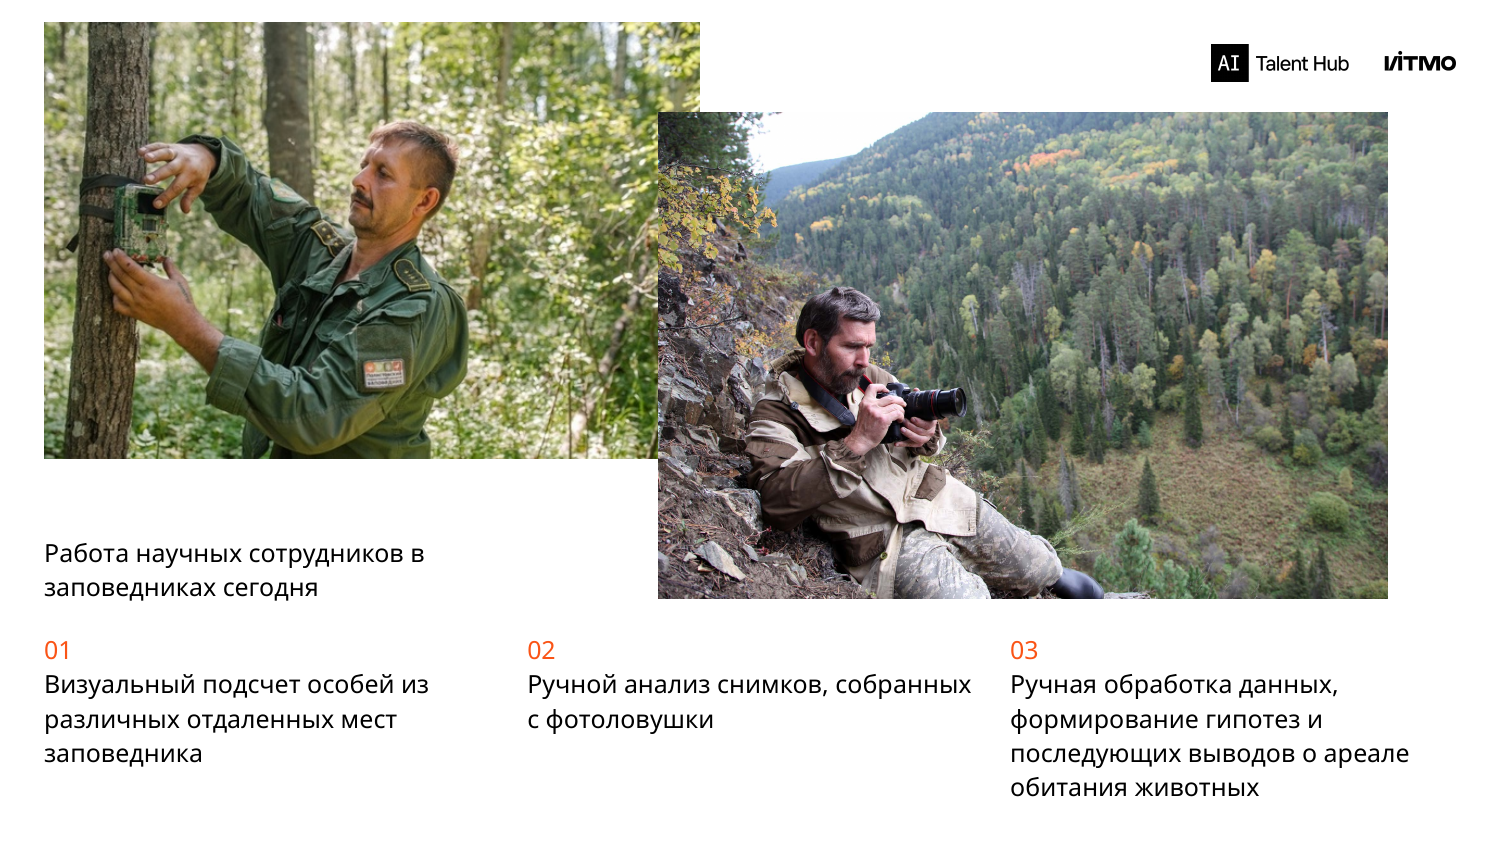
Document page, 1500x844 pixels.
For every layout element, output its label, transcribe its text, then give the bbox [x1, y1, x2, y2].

text_box 03 Ручная обработка данных, формирование гипотез и последующих выводов о ареале обитания животных [1010, 629, 1456, 802]
picture [44, 21, 1389, 600]
text_box Работа научных сотрудников в заповедниках сегодня [44, 532, 490, 602]
text_box 02 Ручной анализ снимков, собранных с фотоловушки [527, 629, 973, 734]
picture [1211, 44, 1456, 83]
text_box 01 Визуальный подсчет особей из различных отдаленных мест заповедника [44, 629, 490, 768]
